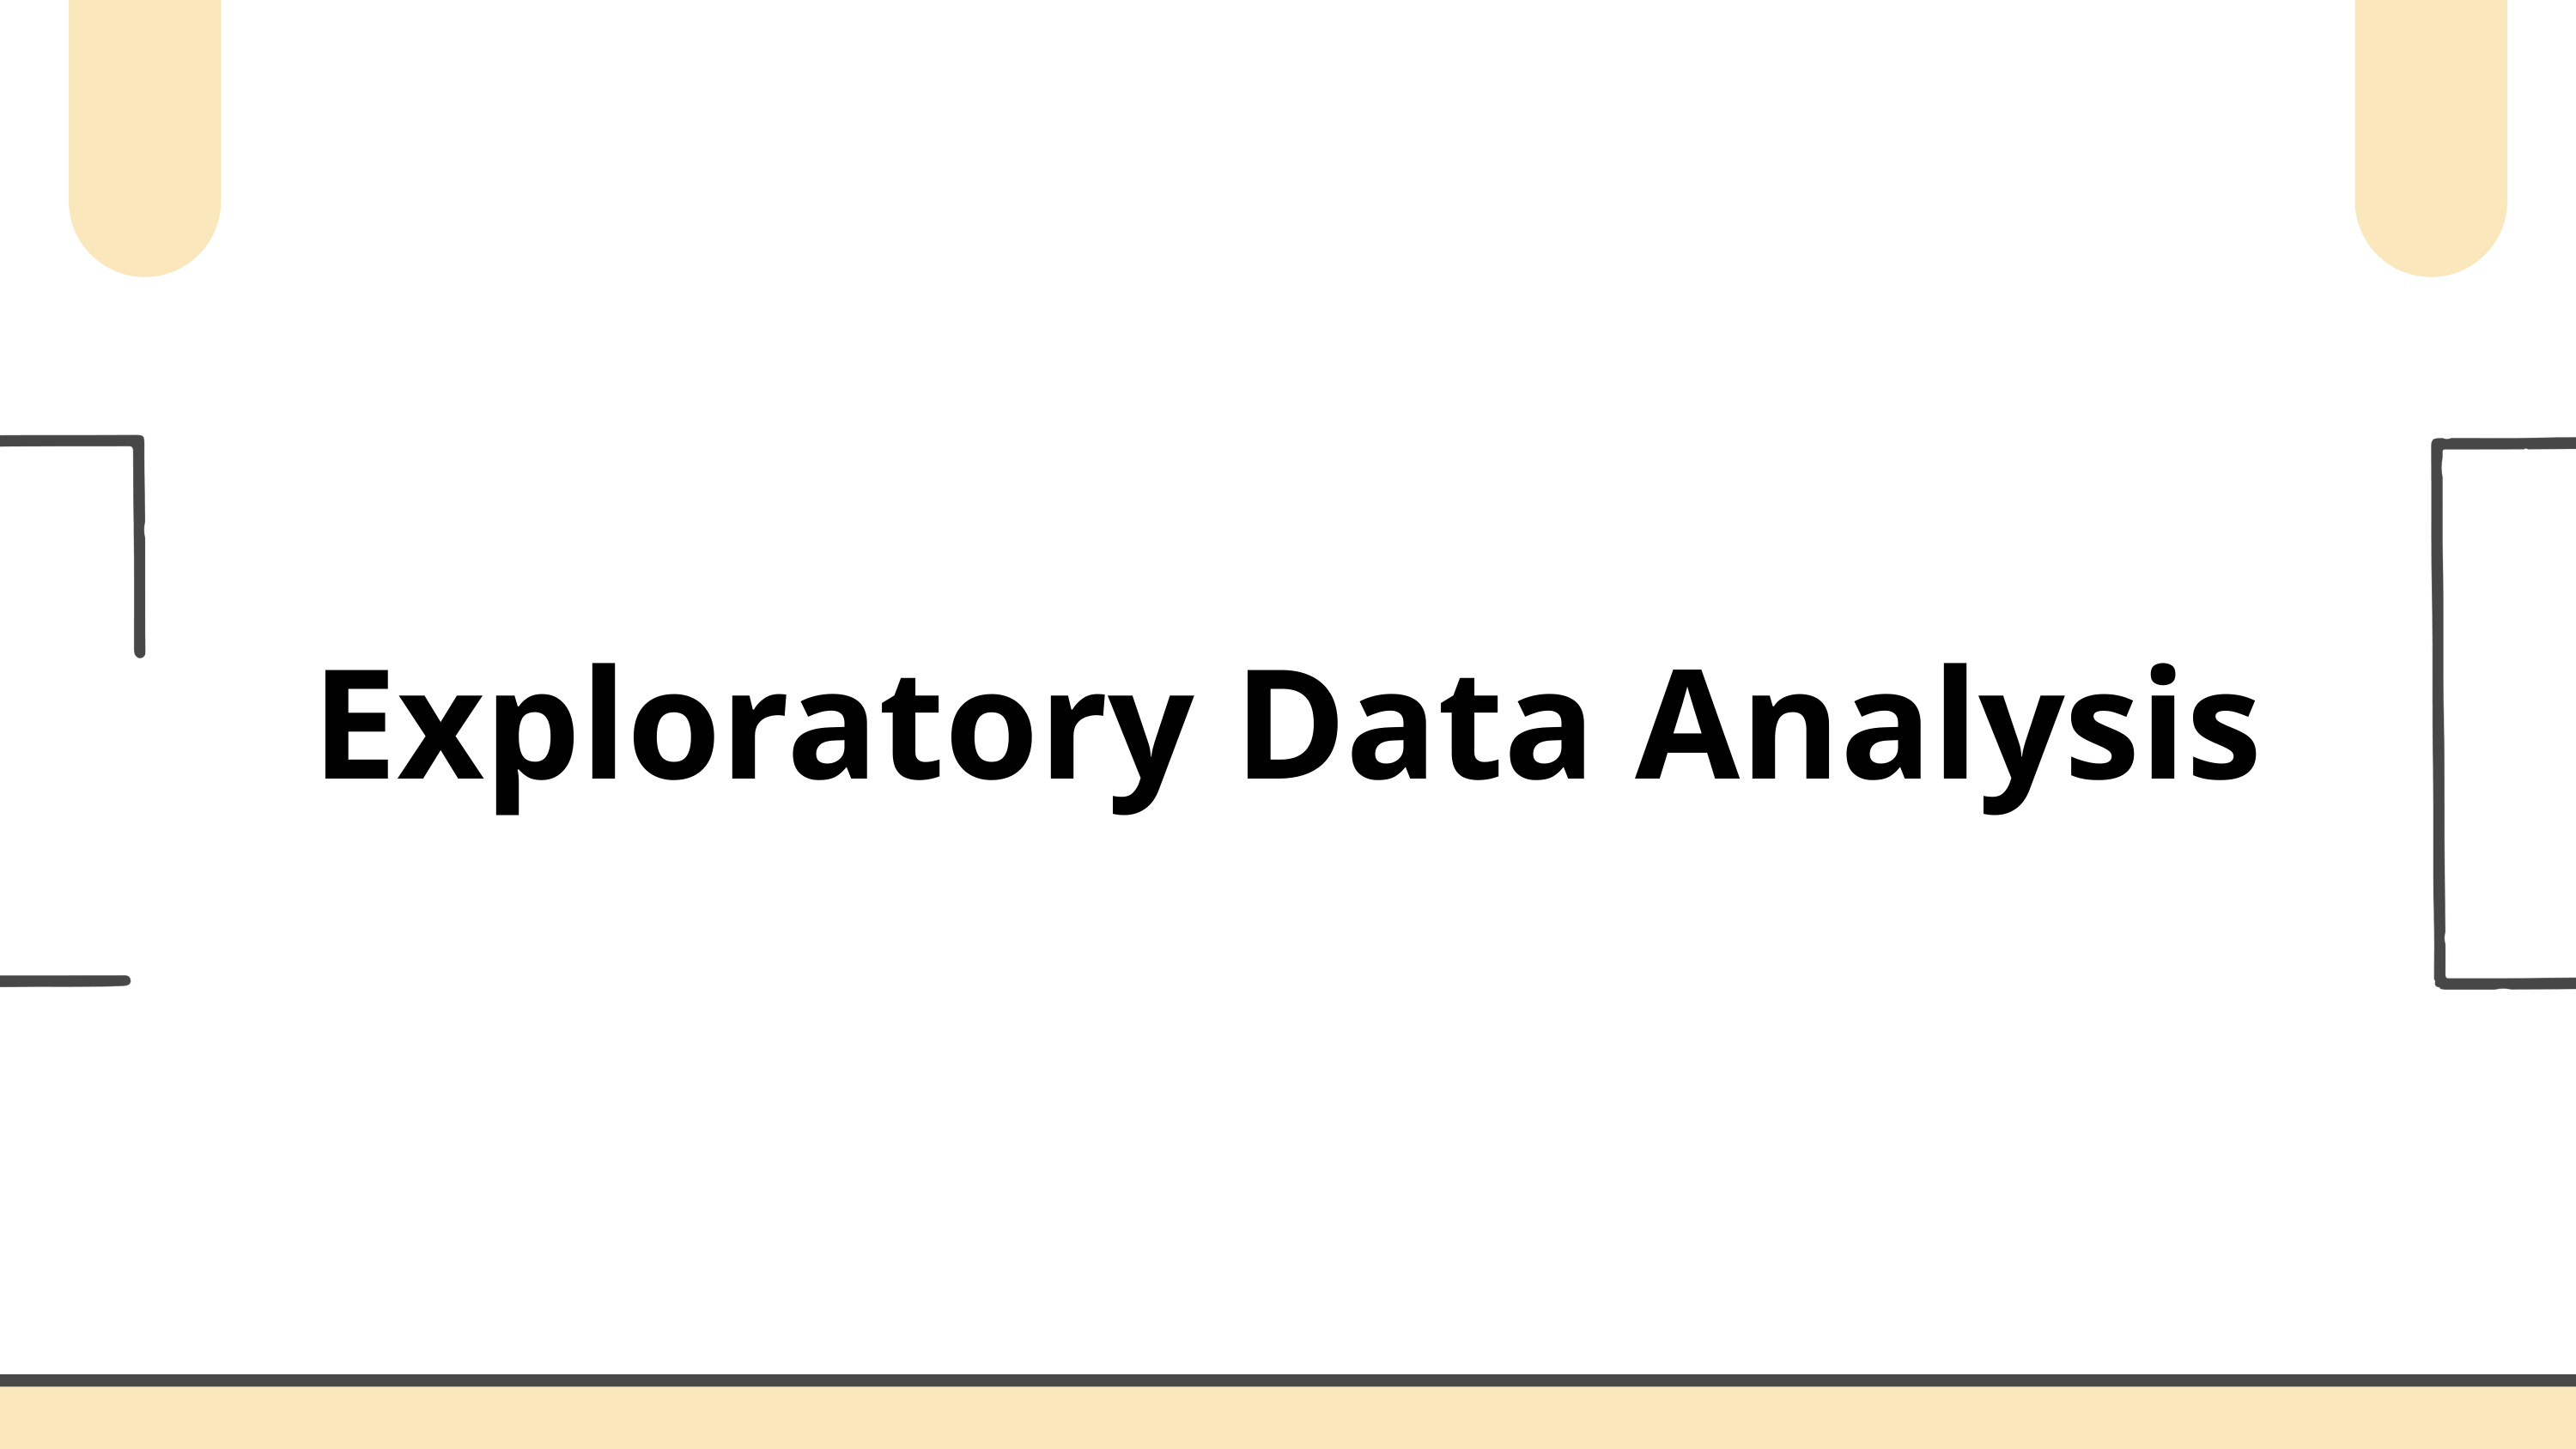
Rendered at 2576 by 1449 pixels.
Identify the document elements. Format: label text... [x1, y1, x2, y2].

text_box [2431, 434, 2576, 990]
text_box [2354, 0, 2508, 277]
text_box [0, 1379, 2576, 1449]
text_box Exploratory Data Analysis [233, 627, 2342, 810]
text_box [68, 0, 222, 277]
text_box [0, 434, 146, 990]
